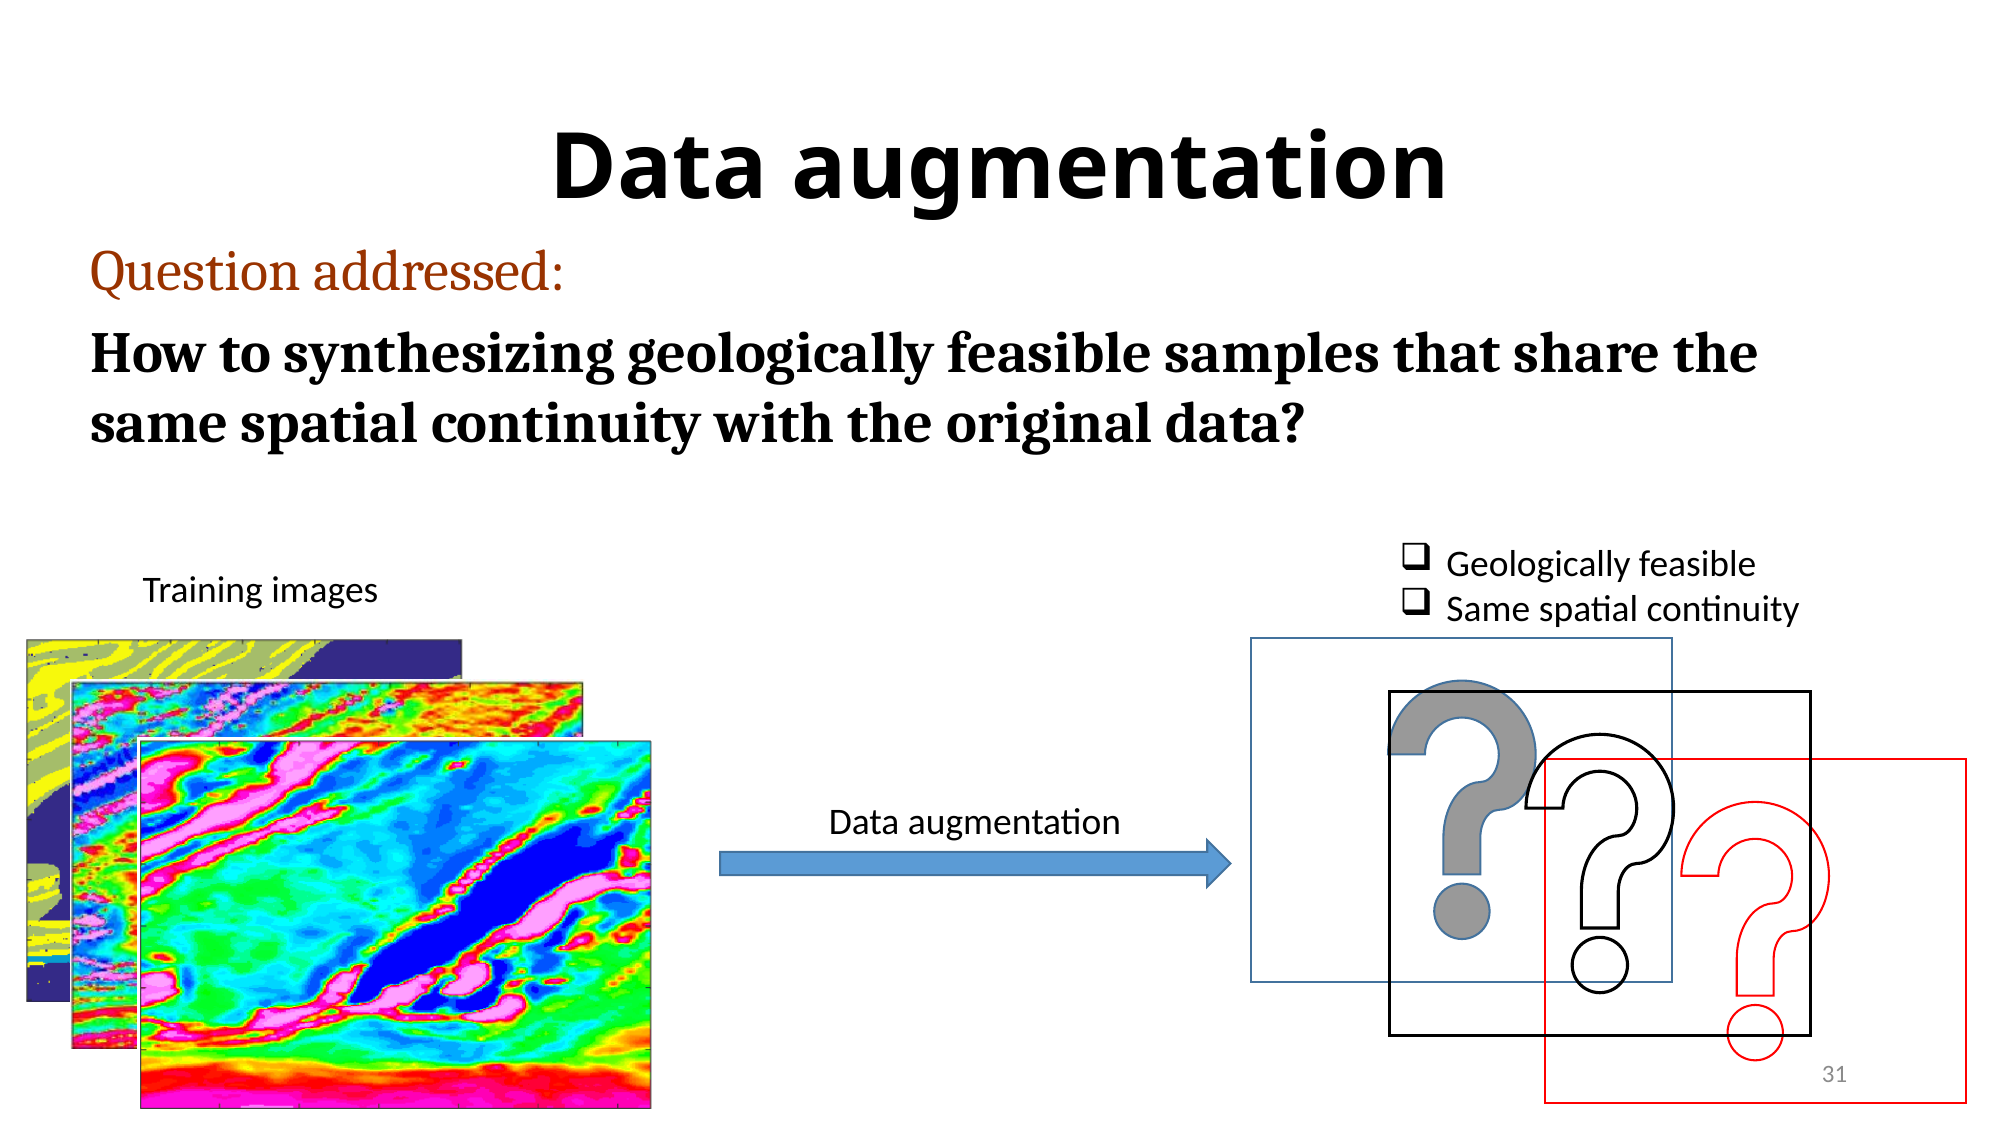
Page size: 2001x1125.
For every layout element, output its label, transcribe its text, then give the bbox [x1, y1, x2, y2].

text_box Data augmentation [814, 789, 1137, 850]
text_box [719, 837, 1232, 890]
picture [23, 637, 654, 1110]
text_box Training images [127, 557, 394, 618]
text_box [1250, 637, 1673, 983]
text_box Question addressed: How to synthesizing geologically feasible samples that share the same spatial continuity with the original data? [74, 224, 1863, 504]
text_box [1388, 690, 1811, 1037]
slide_number 31 [1412, 1042, 1863, 1103]
text_box [1544, 758, 1967, 1104]
title Data augmentation [137, 59, 1863, 224]
text_box Geologically feasible Same spatial continuity [1384, 531, 1815, 637]
